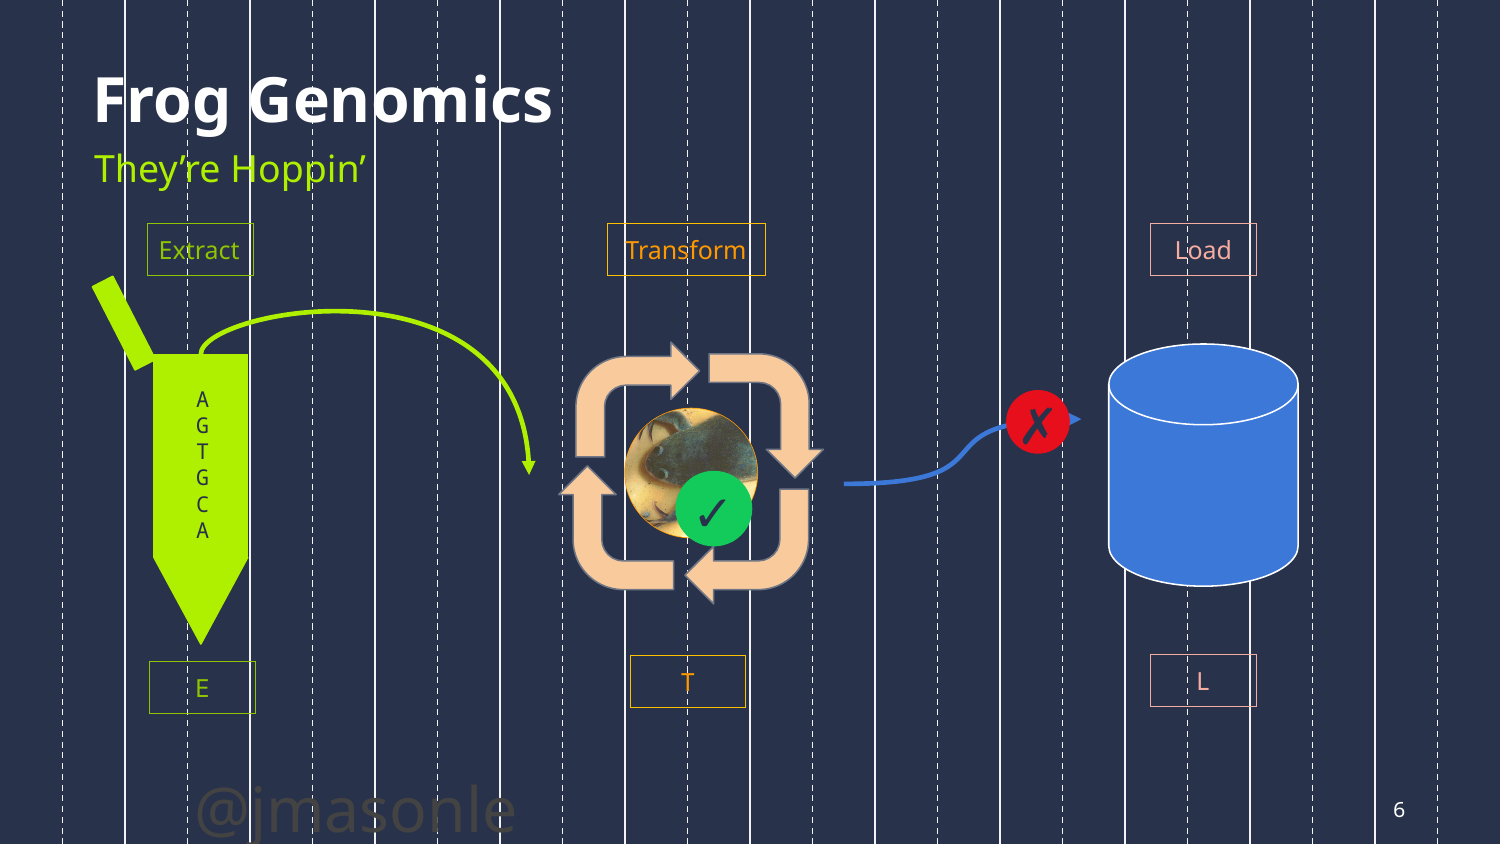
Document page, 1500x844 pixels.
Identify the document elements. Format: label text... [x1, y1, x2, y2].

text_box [675, 470, 753, 547]
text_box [1005, 389, 1071, 454]
text_box T [630, 655, 746, 708]
text_box [1108, 343, 1299, 587]
text_box @jmasonlee [183, 758, 547, 844]
text_box [154, 557, 248, 645]
picture [624, 408, 758, 538]
text_box [92, 276, 156, 370]
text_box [558, 341, 824, 605]
text_box Transform [607, 223, 766, 276]
slide_number 6 [1365, 796, 1406, 820]
text_box A G T G C A [171, 374, 235, 554]
text_box L [1150, 654, 1257, 707]
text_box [843, 418, 1082, 485]
text_box [154, 354, 248, 557]
text_box Extract [147, 223, 254, 276]
text_box Load [1150, 223, 1257, 276]
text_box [304, 250, 426, 580]
subtitle They’re Hoppin’ [94, 144, 1406, 217]
title Frog Genomics [92, 65, 1404, 138]
text_box E [149, 661, 256, 714]
